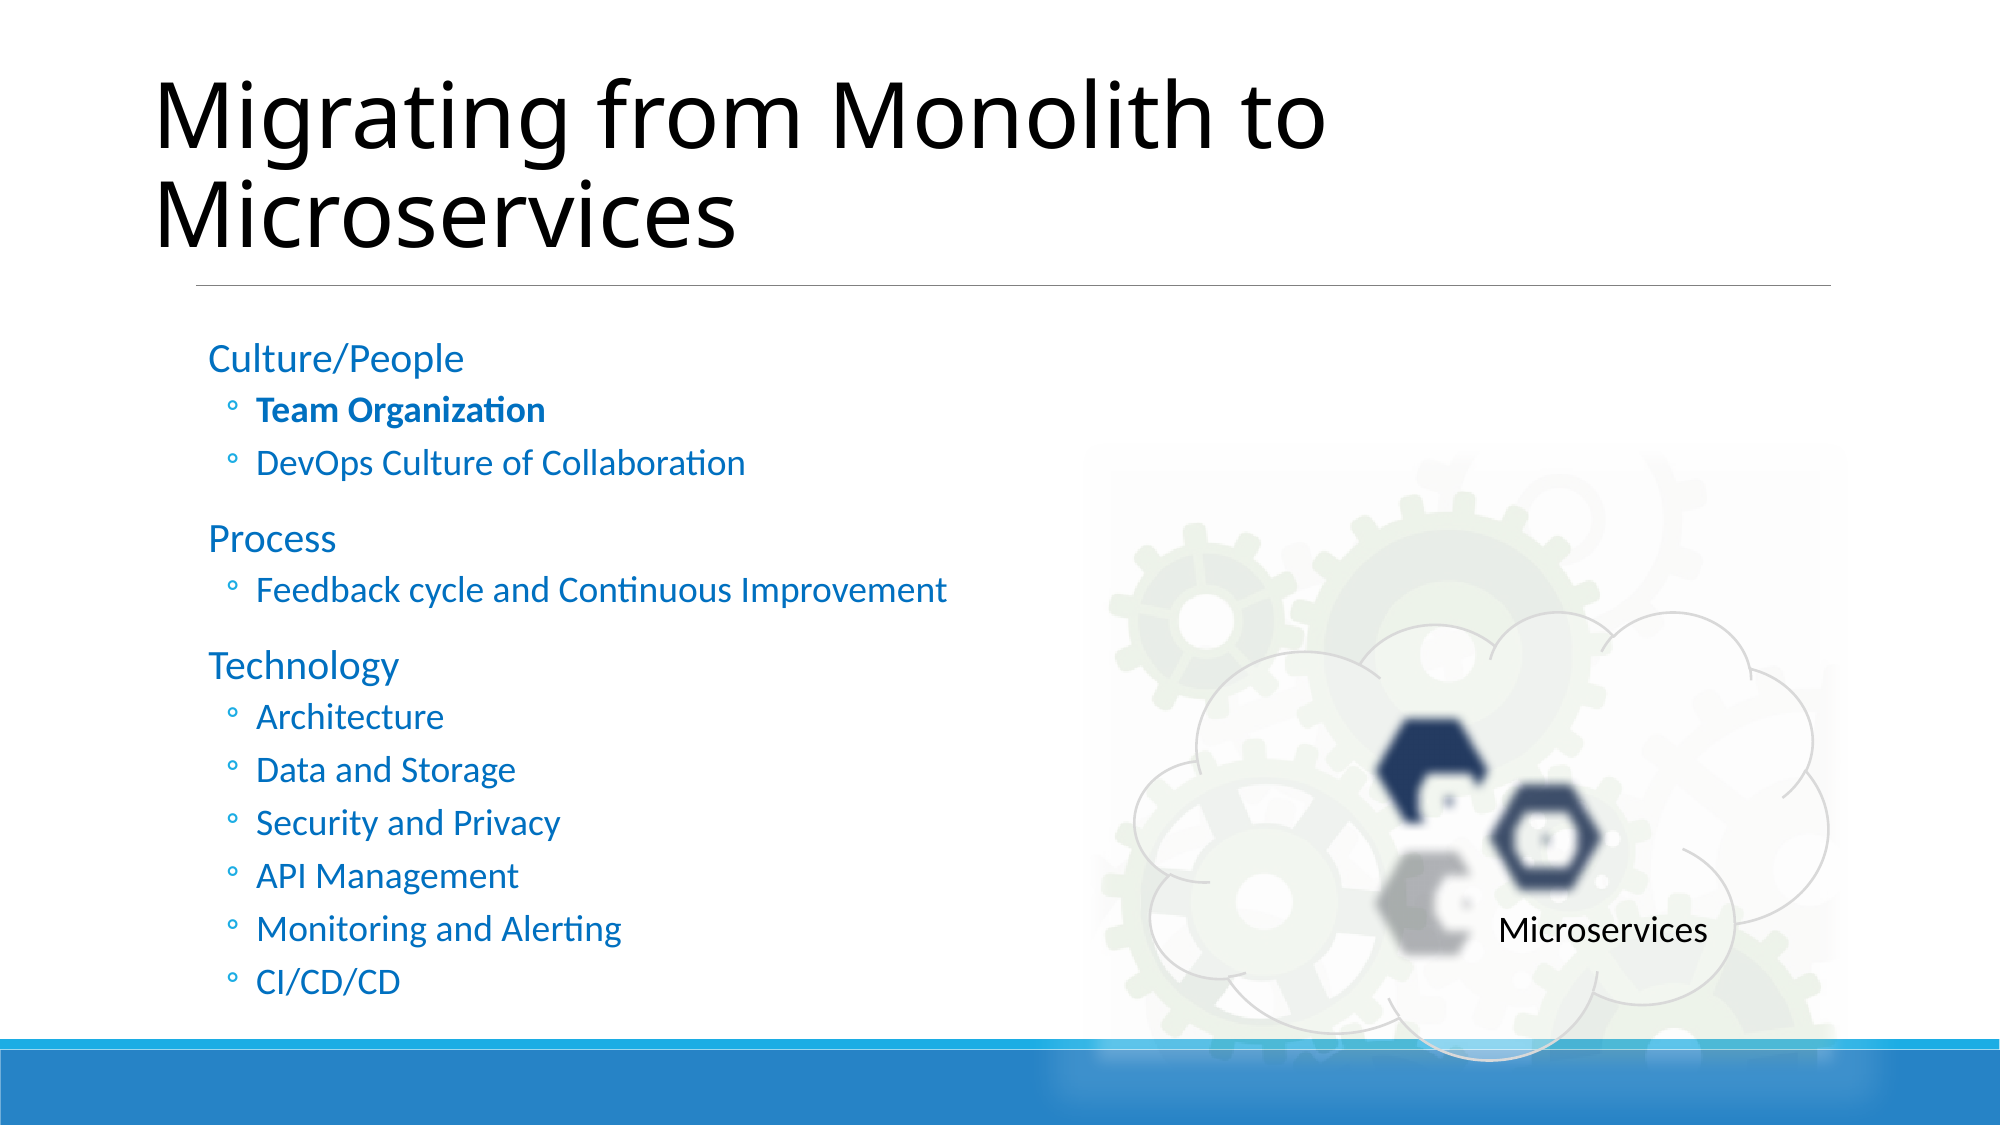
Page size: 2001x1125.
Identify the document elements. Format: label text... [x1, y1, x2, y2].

text_box Migrating from Monolith to Microservices [137, 59, 1863, 278]
text_box Culture/People Team Organization DevOps Culture of Collaboration Process Feedback cycle and Continuous Improvement Technology Architecture Data and Storage Security and Privacy API Management Monitoring and Alerting CI/CD/CD [193, 328, 1201, 1043]
picture [1081, 441, 1849, 1076]
